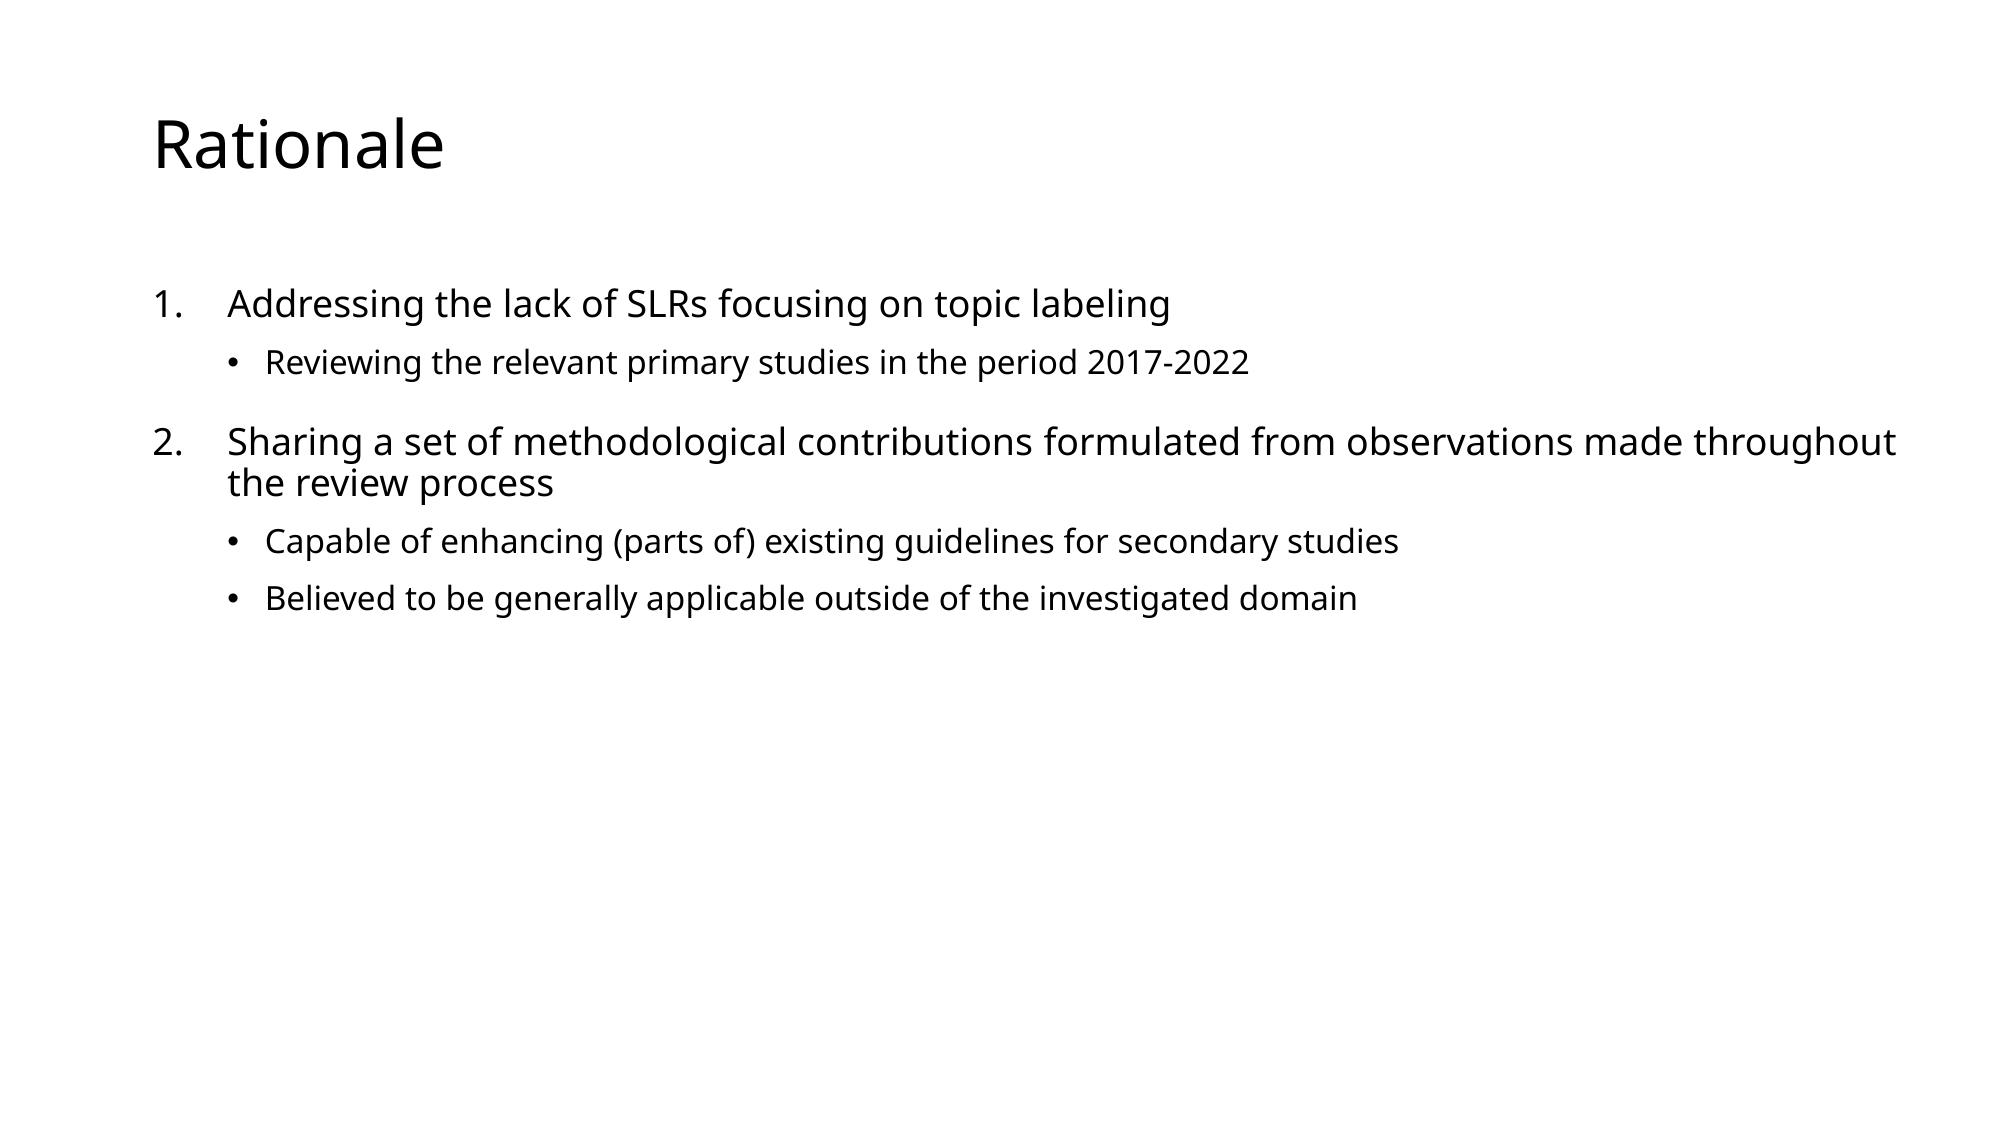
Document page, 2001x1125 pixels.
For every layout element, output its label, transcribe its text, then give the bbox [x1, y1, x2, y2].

title Rationale [137, 88, 1863, 206]
list Addressing the lack of SLRs focusing on topic labeling Reviewing the relevant primary studies in the period 2017-2022 Sharing a set of methodological contributions formulated from observations made throughout the review process Capable of enhancing (parts of) existing guidelines for secondary studies Believed to be generally applicable outside of the investigated domain [137, 277, 1914, 1057]
